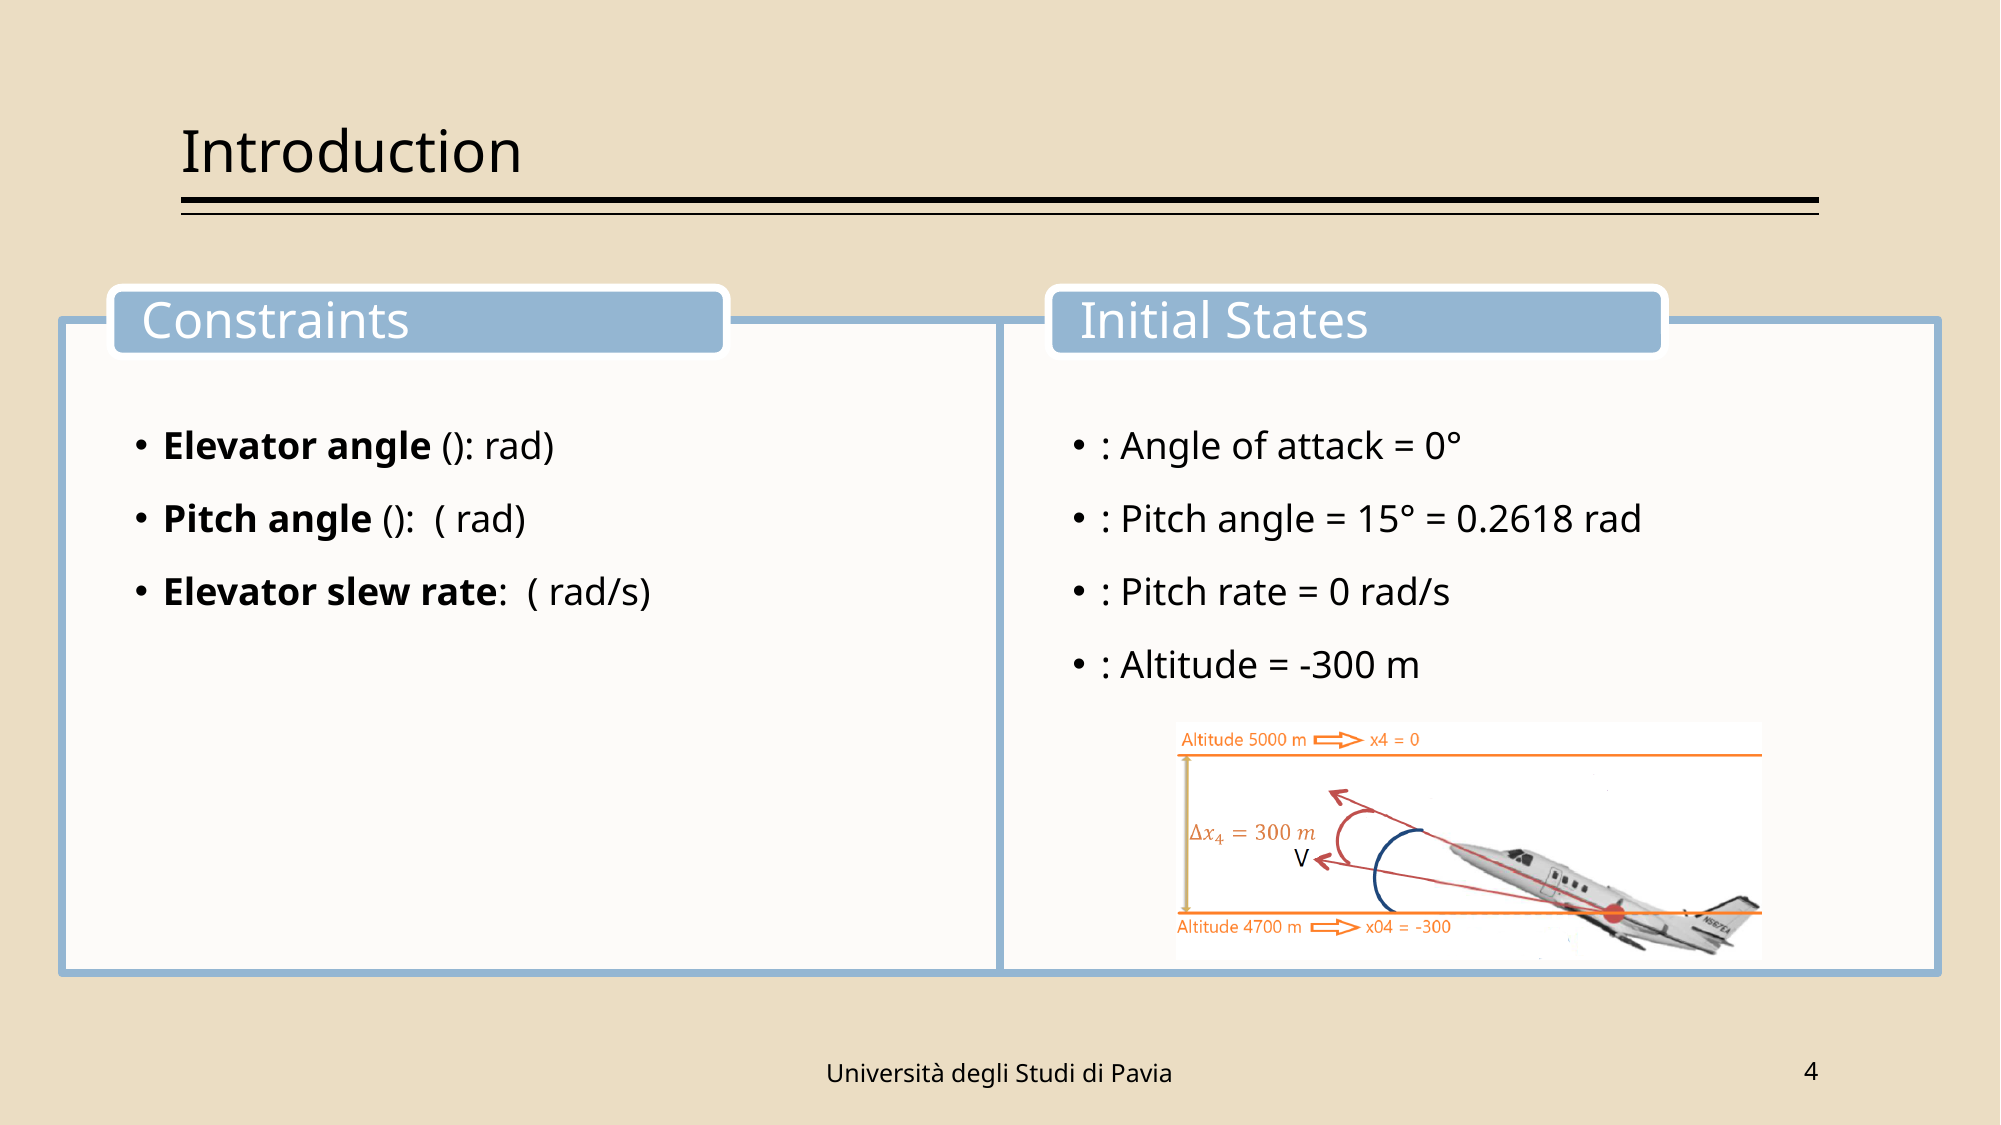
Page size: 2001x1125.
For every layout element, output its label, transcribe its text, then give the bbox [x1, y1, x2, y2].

footer Università degli Studi di Pavia [481, 1042, 1518, 1103]
slide_number 4 [1518, 1042, 1819, 1103]
title Introduction [181, 12, 1819, 193]
picture [1176, 721, 1762, 960]
